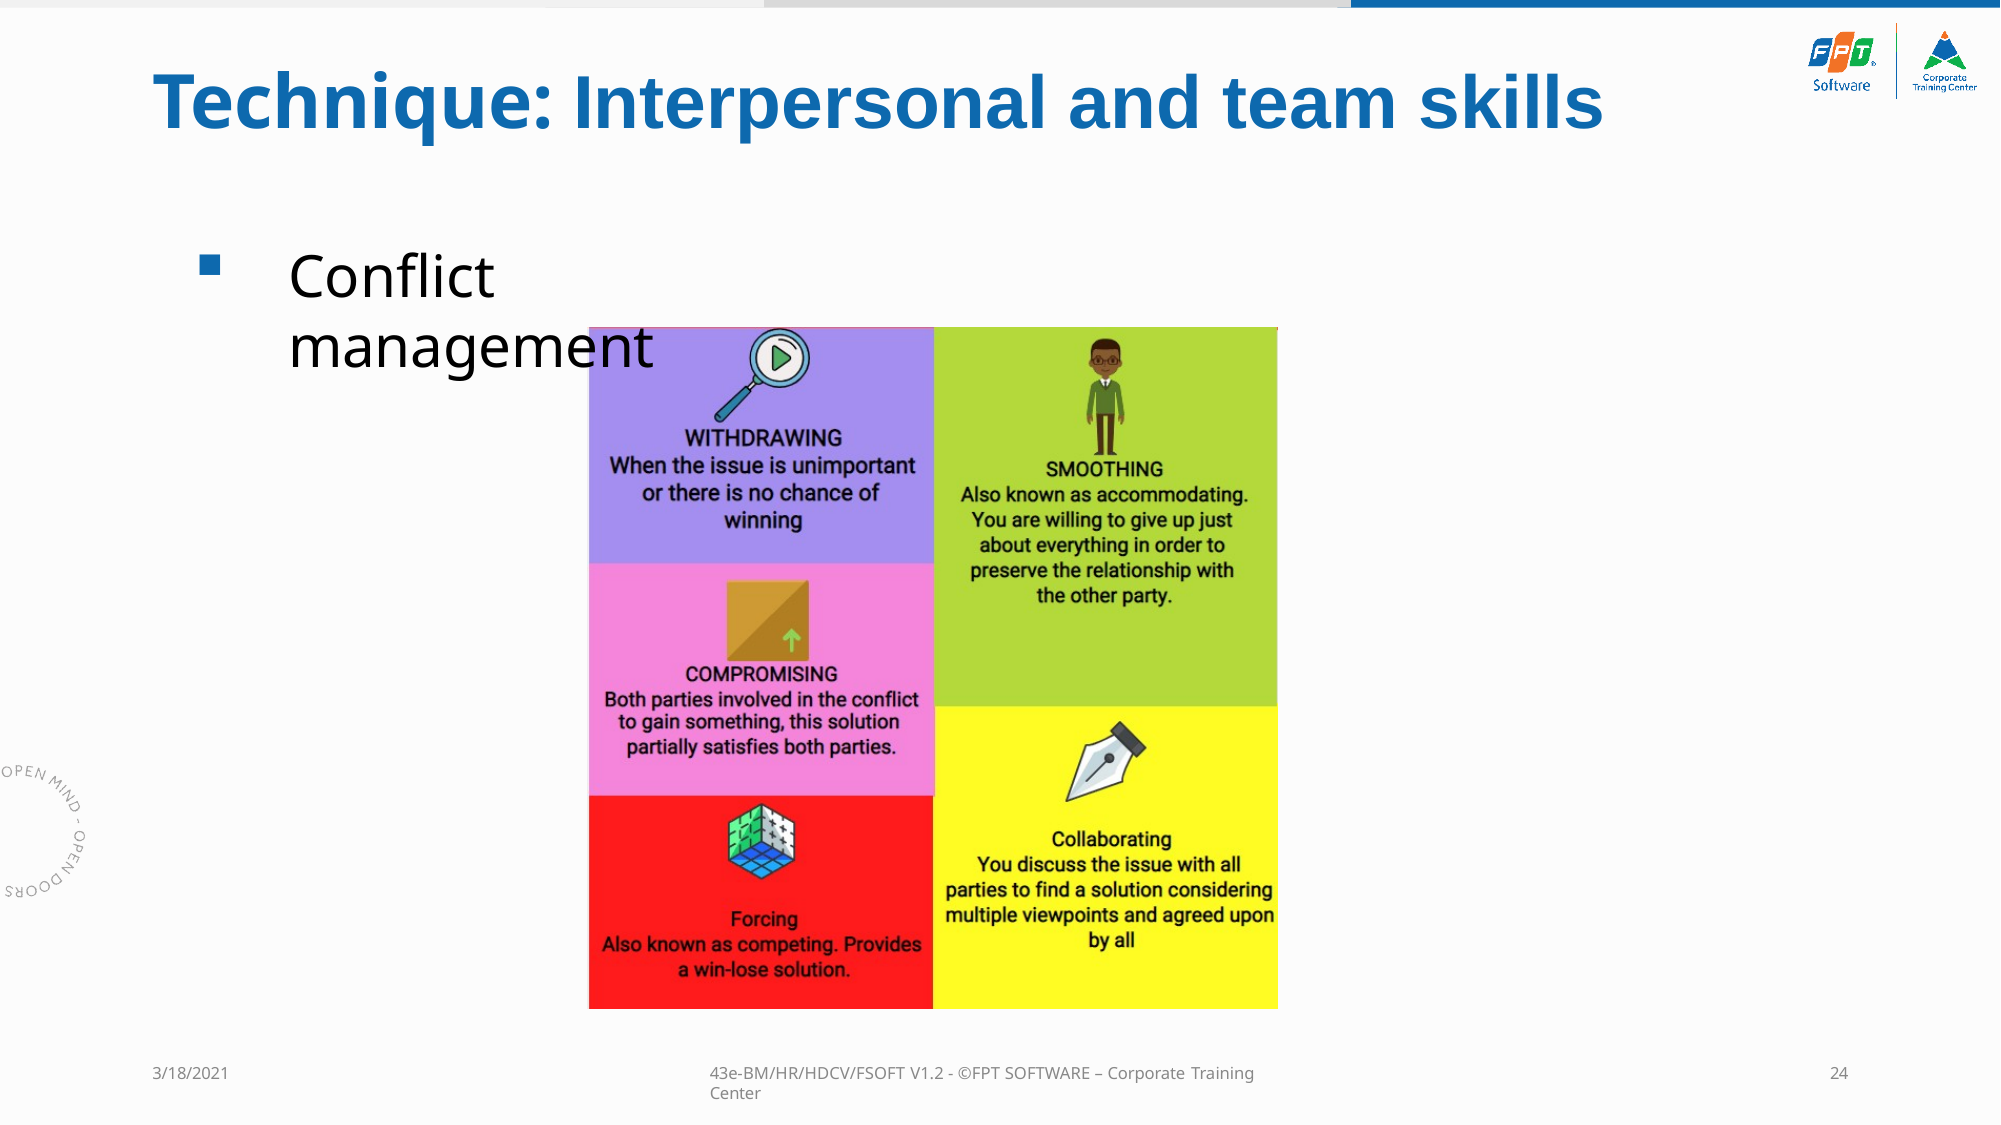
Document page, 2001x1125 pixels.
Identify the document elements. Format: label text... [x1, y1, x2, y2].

picture [0, 740, 110, 917]
footer 3/18/2021 [150, 1059, 231, 1125]
text_box Conflict management [192, 236, 845, 379]
picture [1808, 23, 1977, 99]
title Technique: Interpersonal and team skills [150, 51, 1762, 242]
picture [587, 327, 1278, 1010]
slide_number 43e-BM/HR/HDCV/FSOFT V1.2 - ©FPT SOFTWARE – Corporate Training Center [707, 1059, 1294, 1125]
slide_number 24 [1823, 1059, 1857, 1125]
